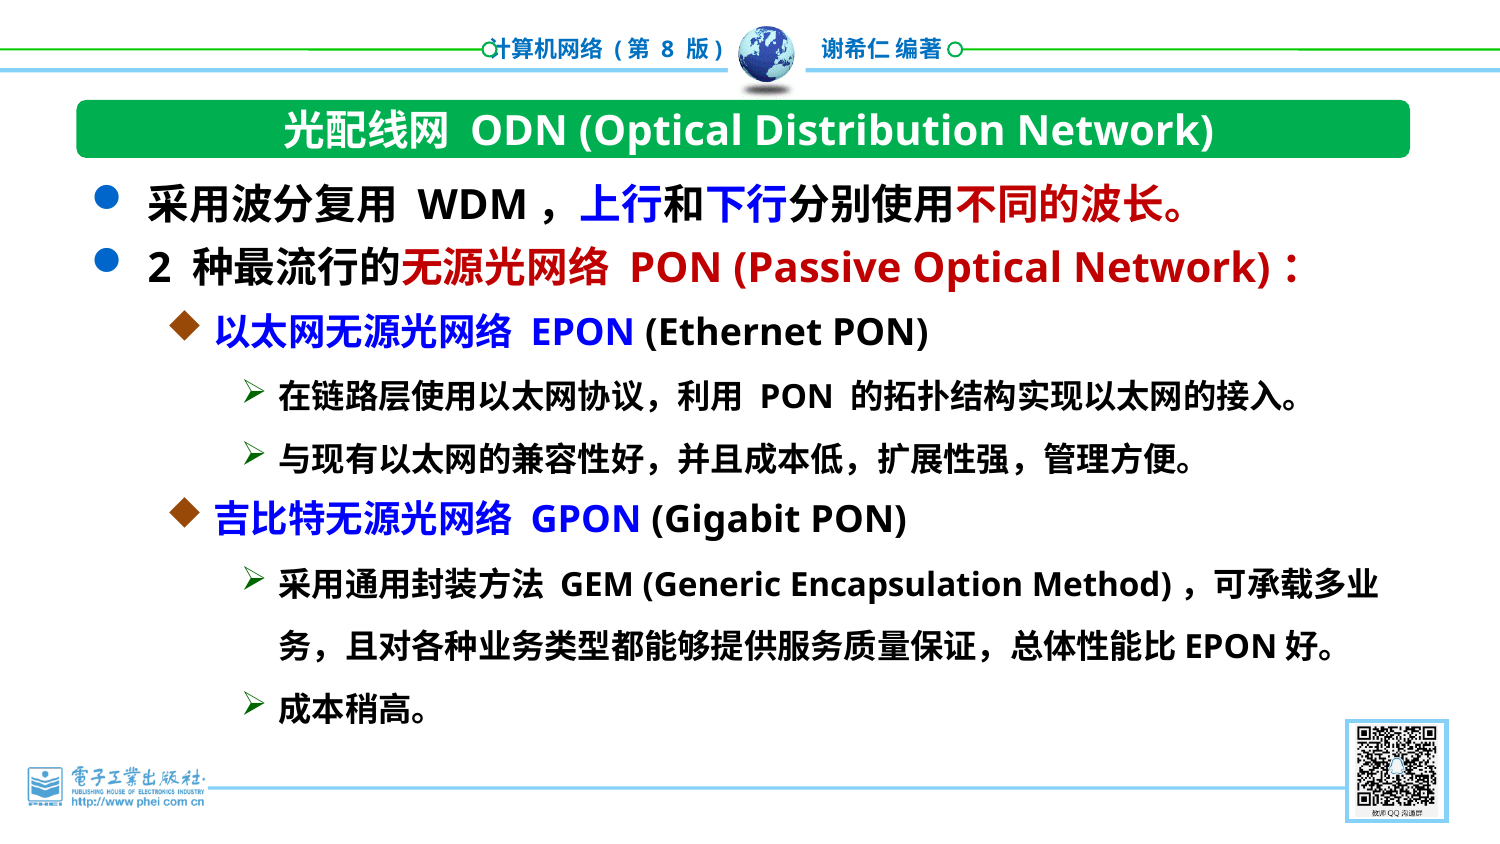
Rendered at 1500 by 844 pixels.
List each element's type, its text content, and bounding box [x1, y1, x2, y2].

picture [1355, 724, 1438, 817]
list 光配线网 ODN (Optical Distribution Network) [204, 99, 1293, 158]
list 采用波分复用 WDM，上行和下行分别使用不同的波长。 2 种最流行的无源光网络 PON (Passive Optical Network)： 以太网无源光网络 EPON (Ethernet PON) 在链路层使用以太网协议，利用 PON 的拓扑结构实现以太网的接入。 与现有以太网的兼容性好，并且成本低，扩展性强，管理方便。 吉比特无源光网络 GPON (Gigabit PON) 采用通用封装方法 GEM (Generic Encapsulation Method)，可承载多业务，且对各种业务类型都能够提供服务质量保证，总体性能比EPON好。 成本稍高。 [76, 158, 1410, 712]
picture [736, 24, 796, 99]
picture [23, 764, 208, 809]
